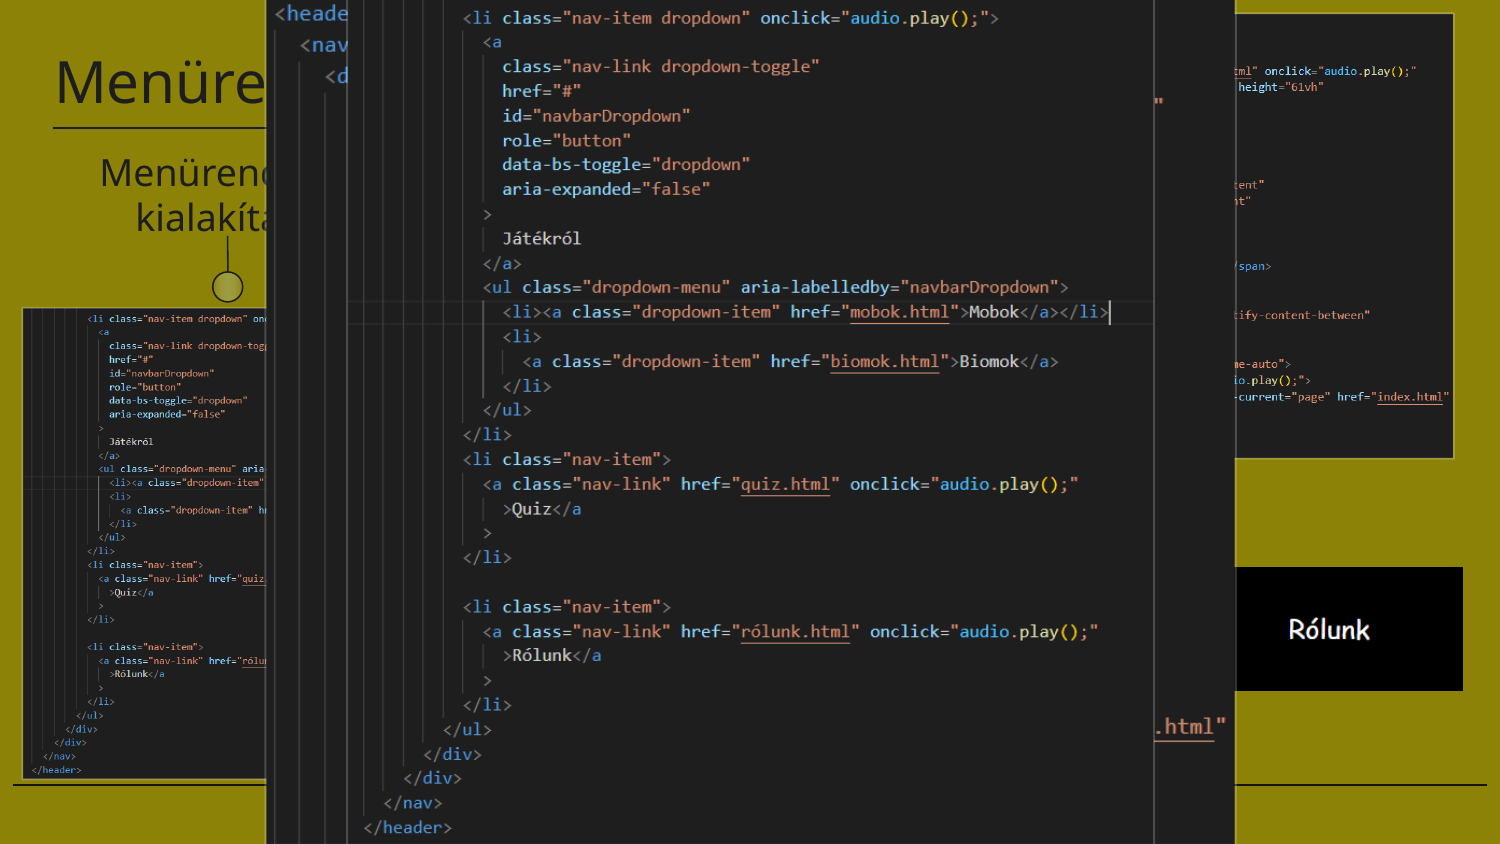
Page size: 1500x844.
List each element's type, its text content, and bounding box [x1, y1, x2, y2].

picture [23, 0, 1464, 844]
title Menürendszer [39, 33, 261, 128]
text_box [8, 163, 261, 341]
